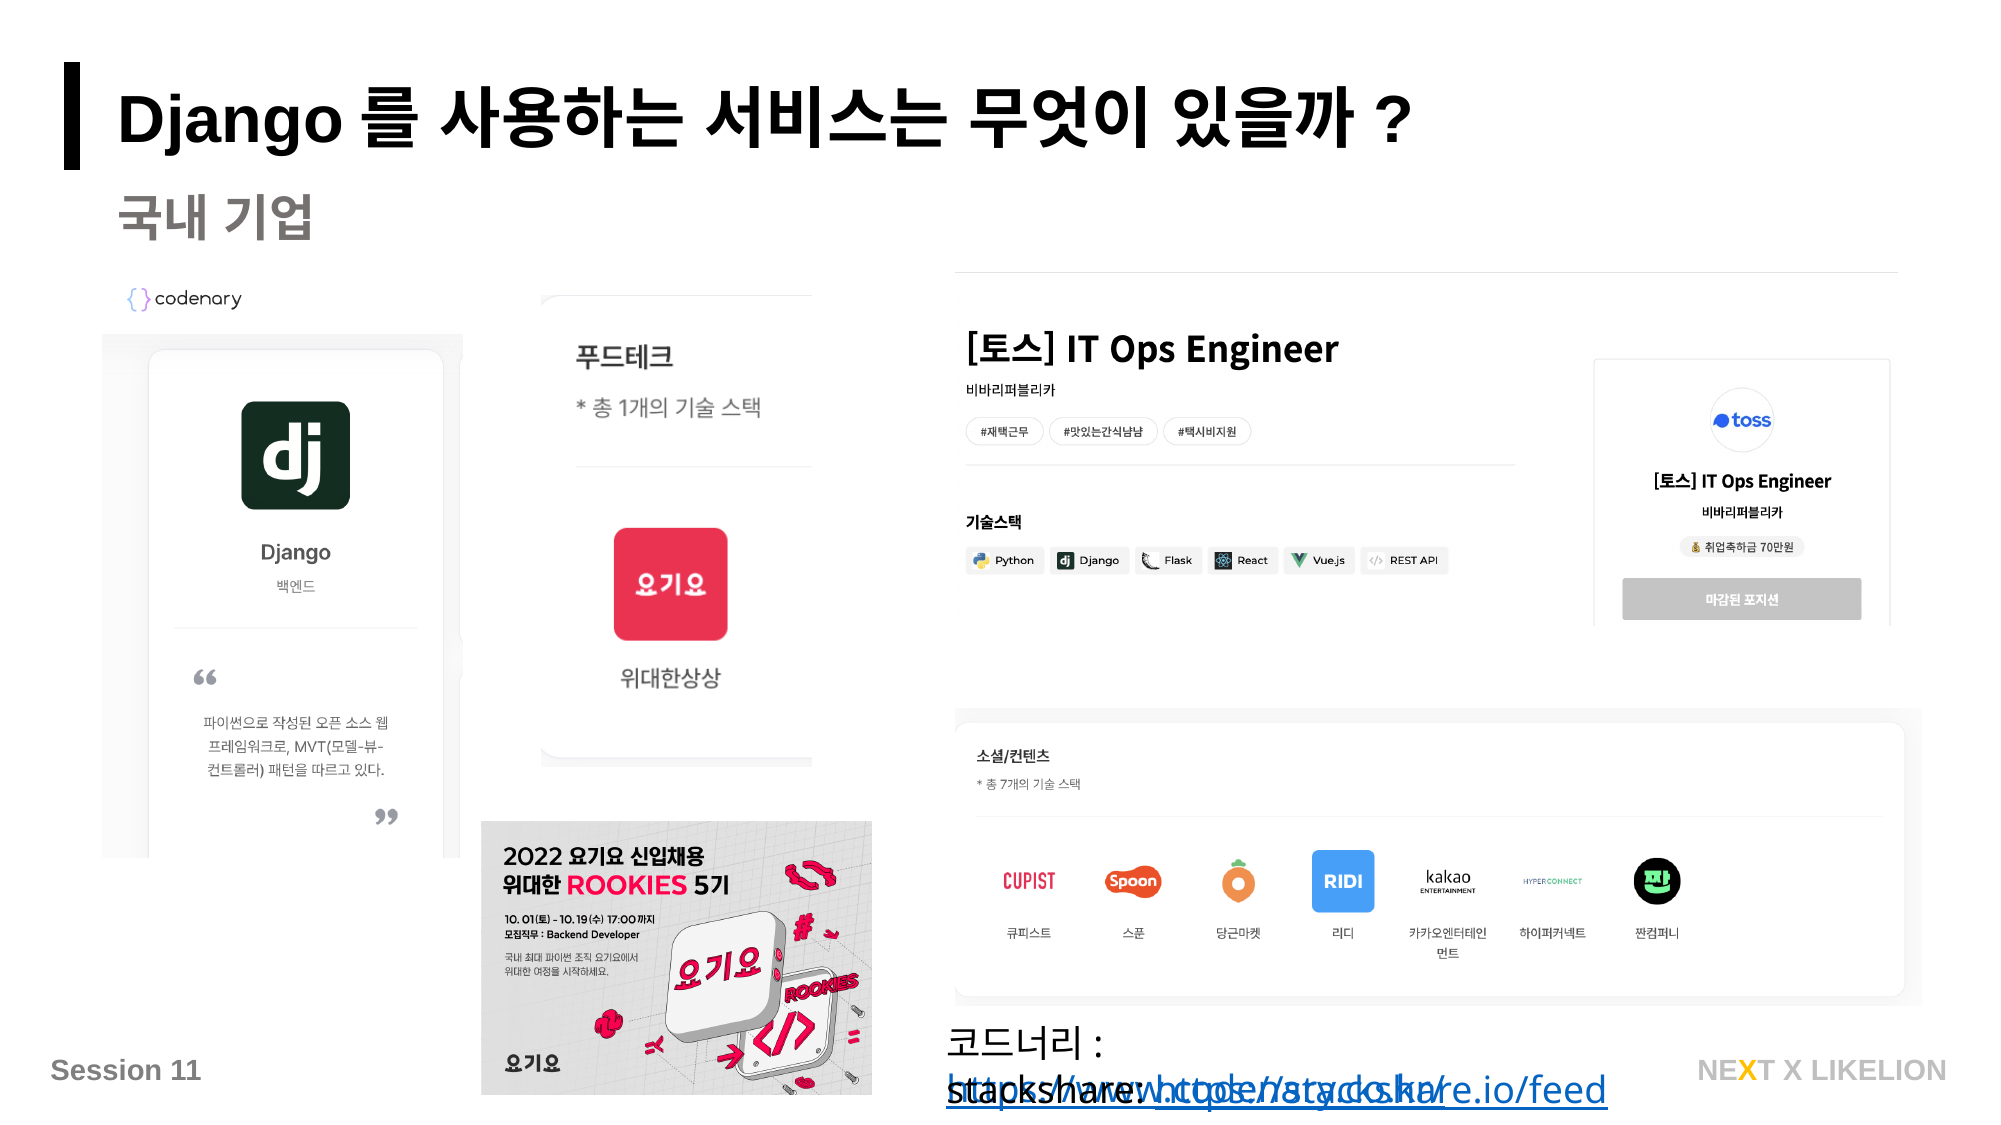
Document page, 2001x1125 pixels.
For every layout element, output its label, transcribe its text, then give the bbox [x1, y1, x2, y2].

picture [481, 821, 872, 1095]
picture [540, 295, 812, 767]
picture [955, 708, 1922, 1006]
text_box [64, 63, 80, 170]
text_box NEXT X LIKELION [1682, 1044, 1965, 1095]
text_box 코드너리: https://www.codenary.co.kr/ [931, 1013, 1623, 1059]
text_box Django를 사용하는 서비스는 무엇이 있을까? [102, 68, 1505, 164]
text_box stackshare: https://stackshare.io/feed [931, 1059, 1623, 1125]
text_box Session 11 [35, 1044, 318, 1095]
picture [102, 267, 463, 858]
picture [955, 272, 1898, 626]
text_box 국내 기업 [102, 179, 378, 255]
